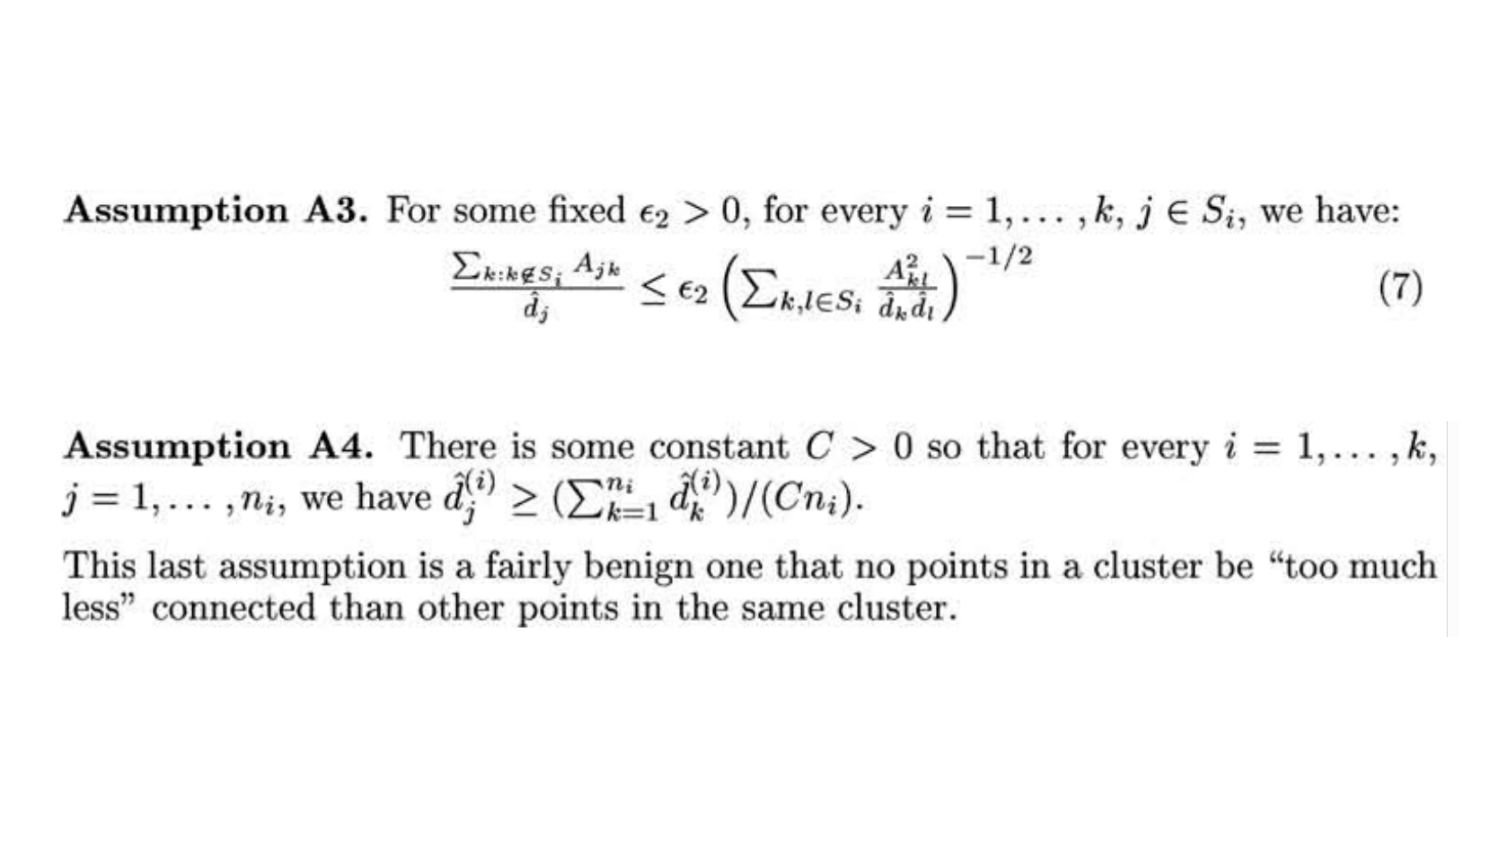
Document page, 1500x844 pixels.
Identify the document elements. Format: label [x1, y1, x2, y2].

picture [38, 188, 1424, 328]
picture [60, 421, 1459, 637]
